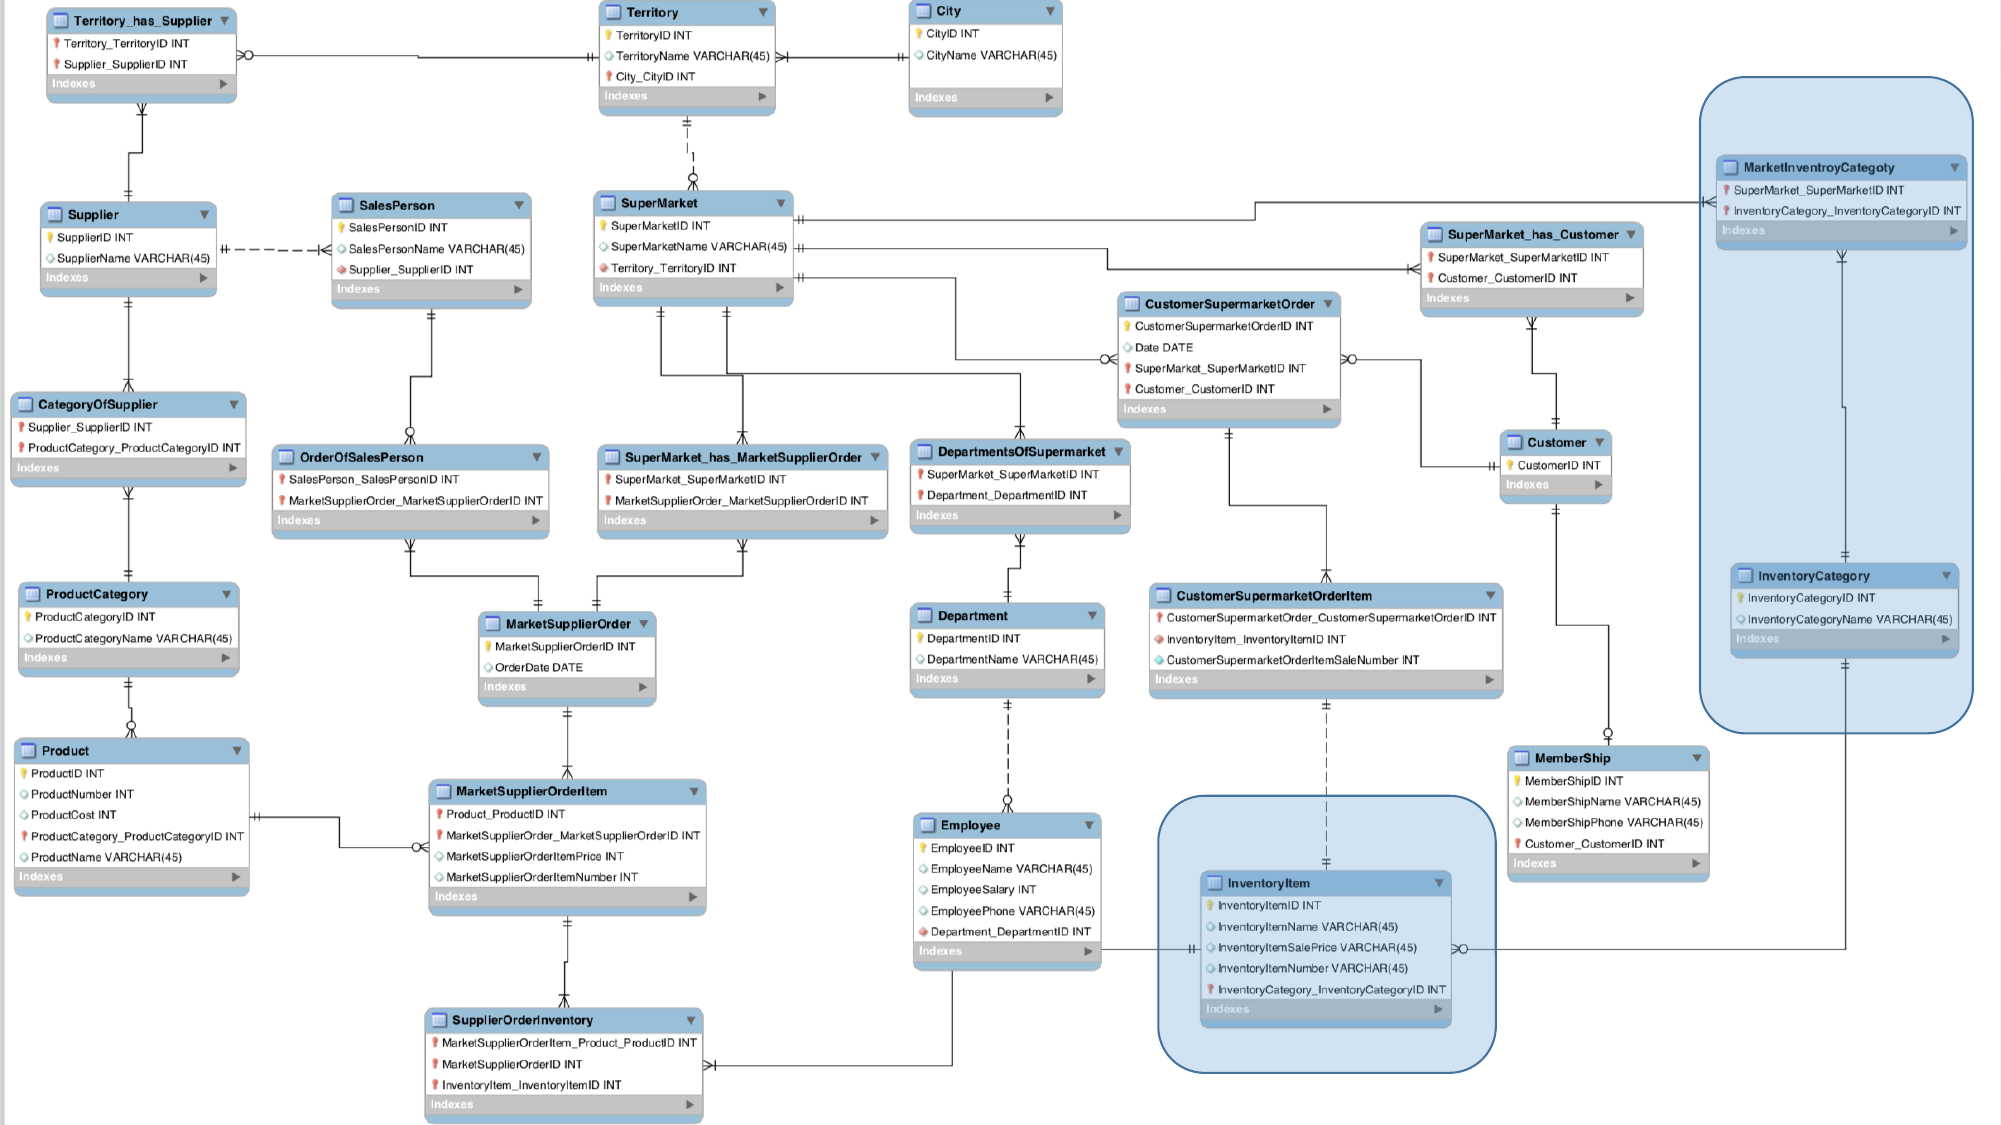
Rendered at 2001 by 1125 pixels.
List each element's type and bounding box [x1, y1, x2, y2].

text_box [1158, 77, 1973, 1073]
picture [0, 0, 2001, 1125]
